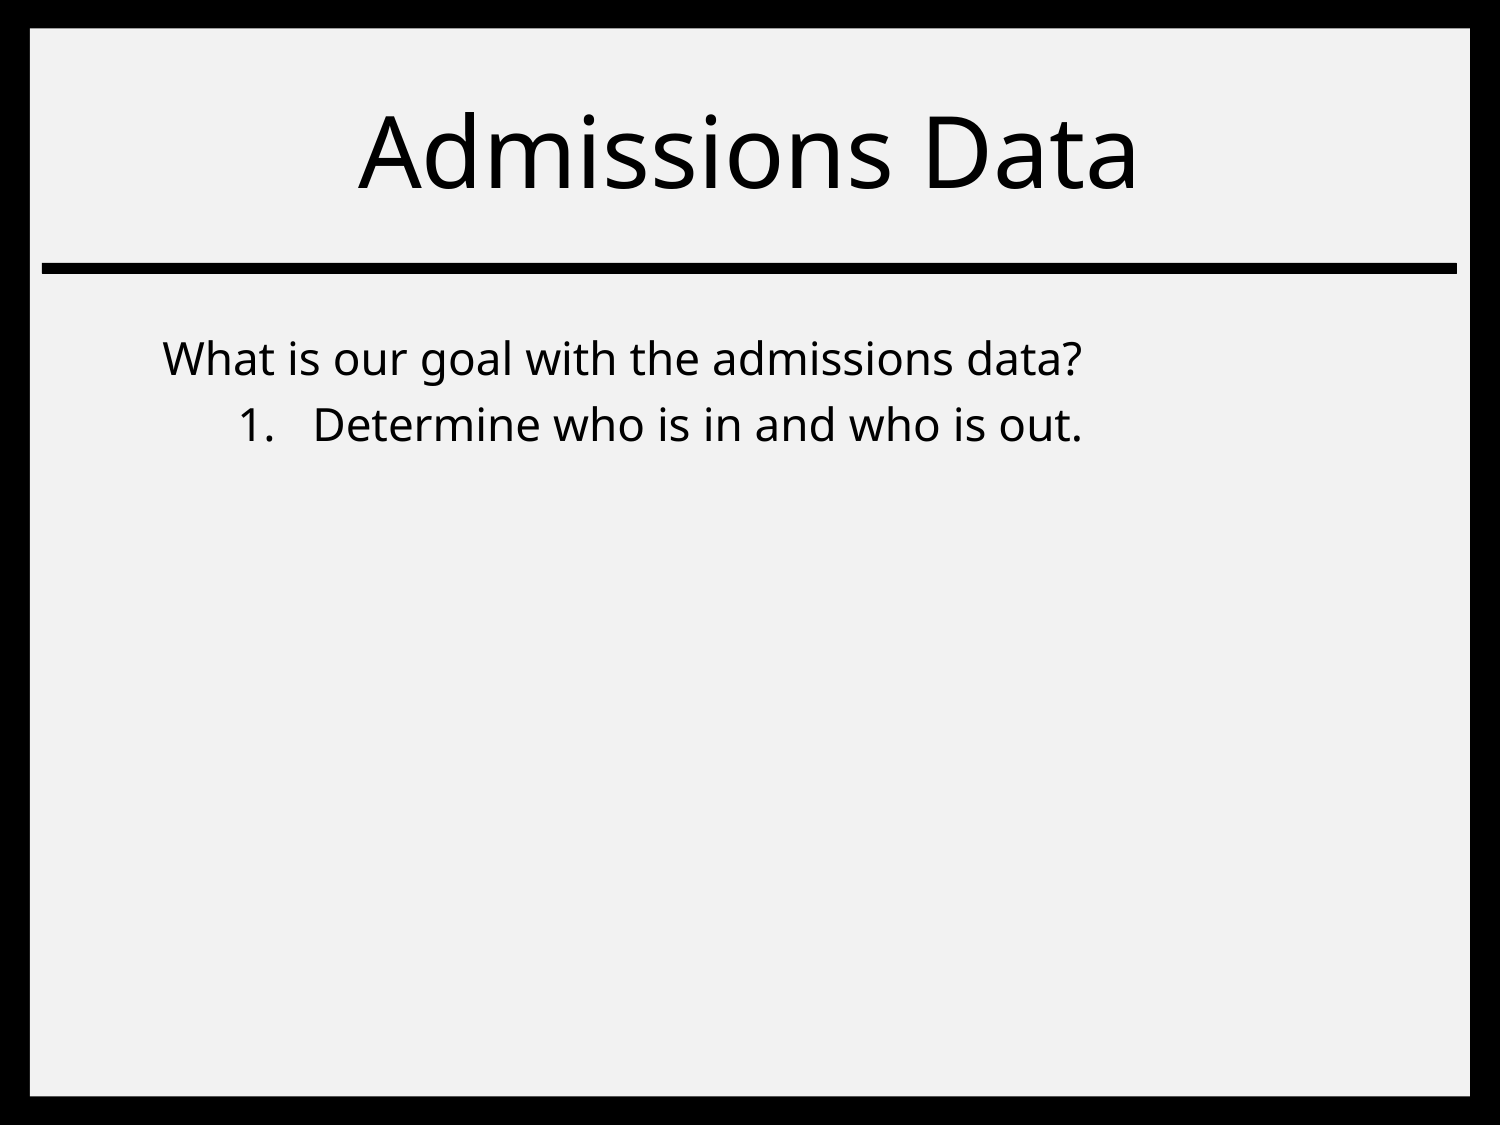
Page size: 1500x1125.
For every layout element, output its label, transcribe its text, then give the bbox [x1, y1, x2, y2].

title Admissions Data [147, 38, 1353, 259]
text_box Determine who is in and who is out. [147, 388, 1353, 459]
text_box What is our goal with the admissions data? [147, 321, 1353, 388]
